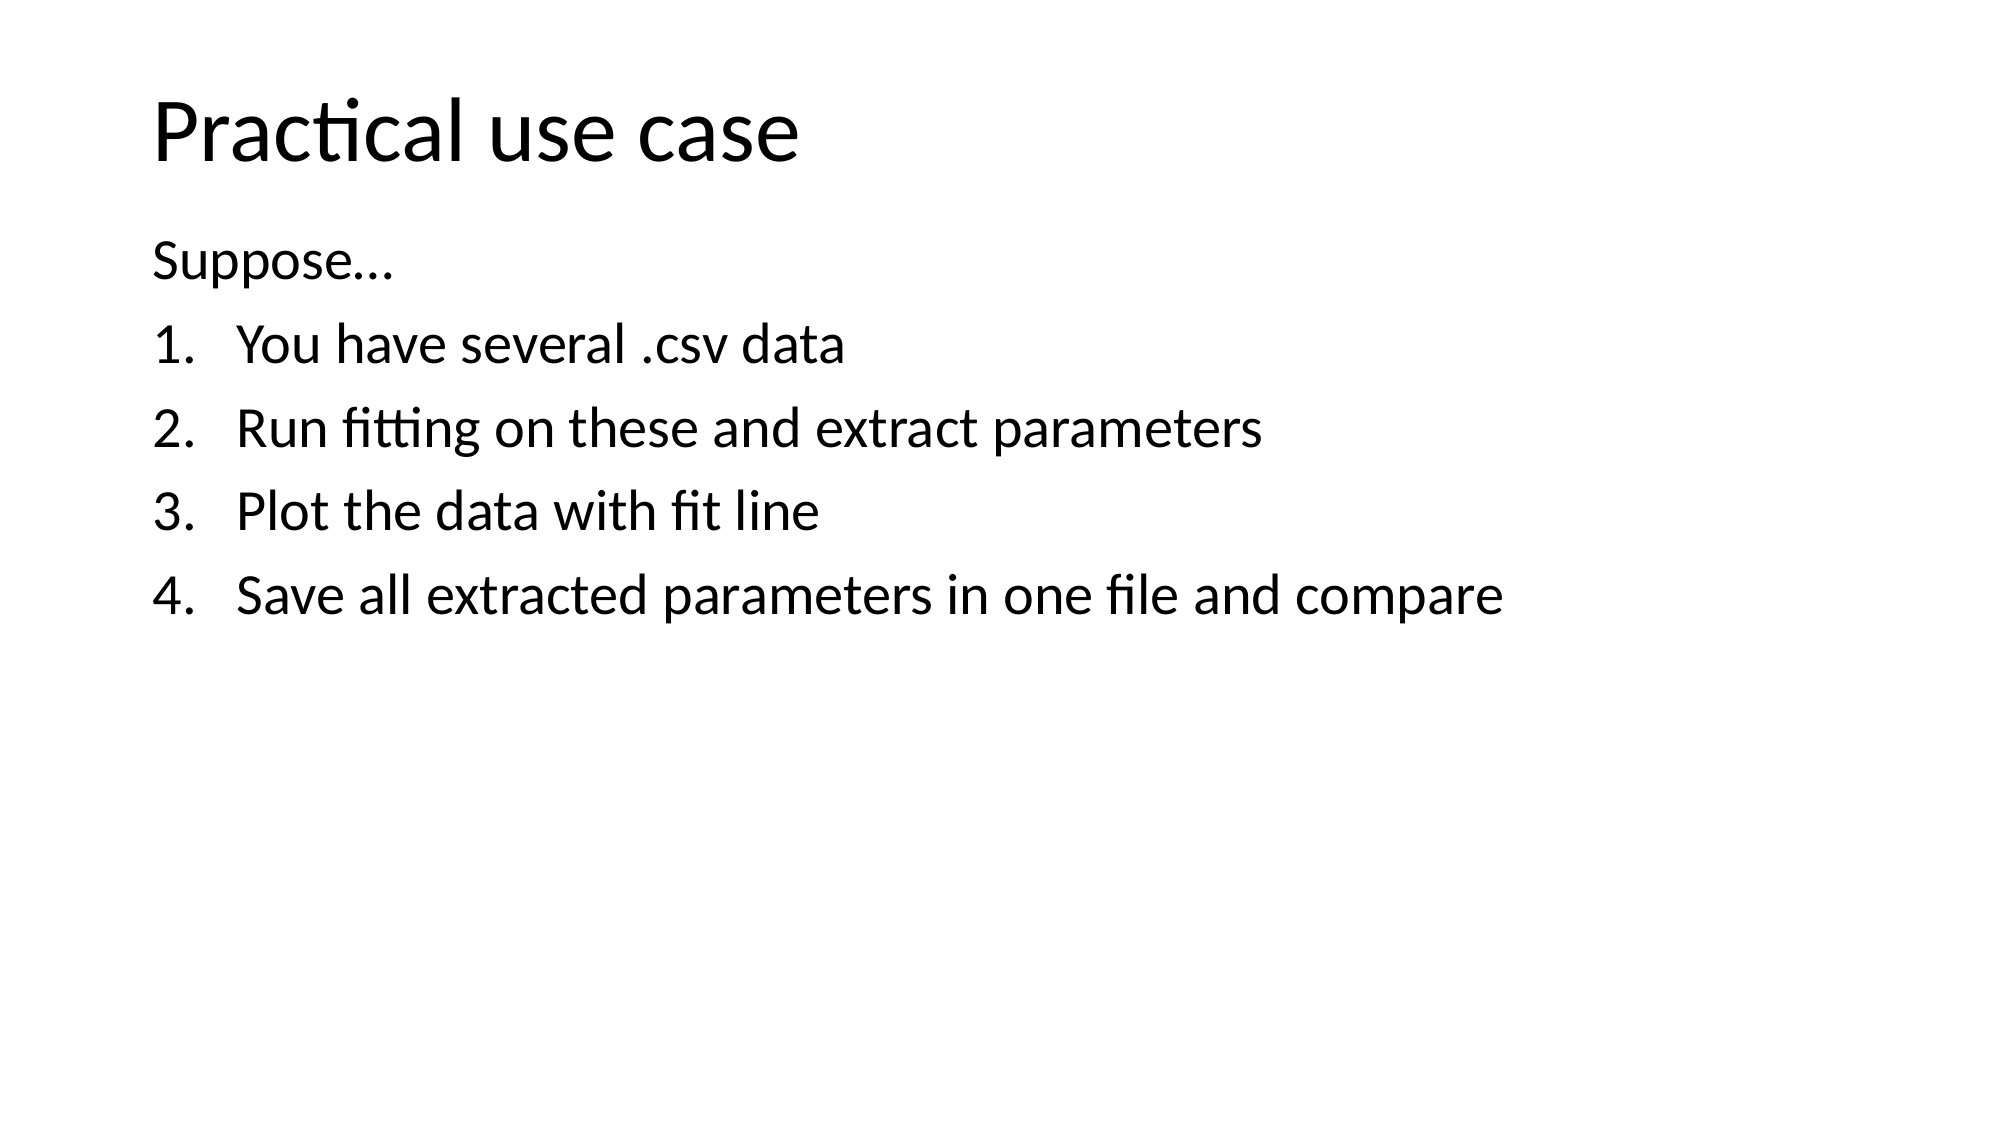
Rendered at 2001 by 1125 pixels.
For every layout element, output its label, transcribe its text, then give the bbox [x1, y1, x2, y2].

list Suppose… You have several .csv data Run fitting on these and extract parameters Plot the data with fit line Save all extracted parameters in one file and compare [137, 221, 1863, 1014]
title Practical use case [137, 59, 1863, 205]
